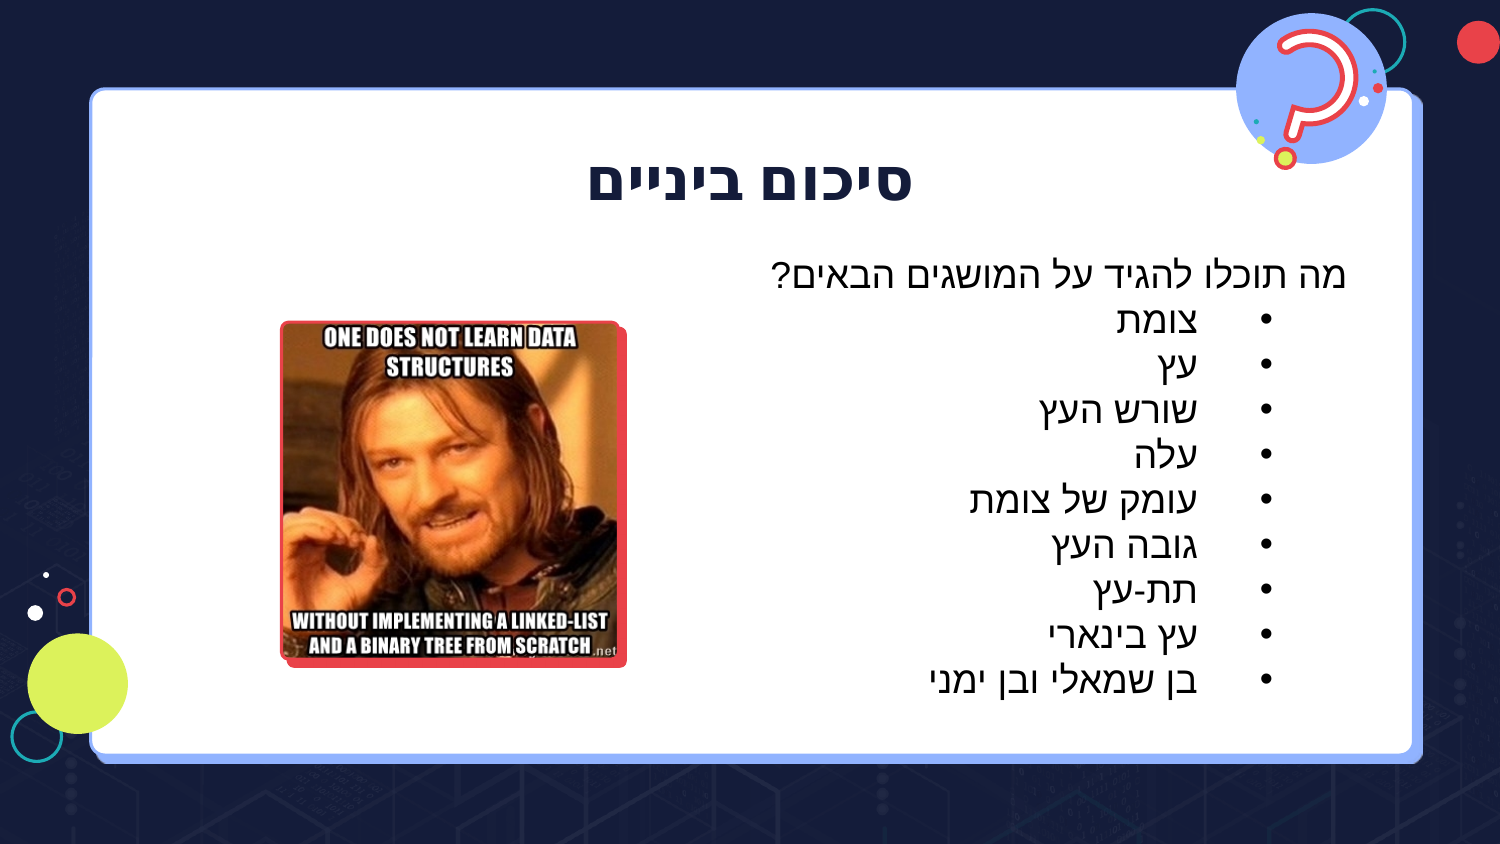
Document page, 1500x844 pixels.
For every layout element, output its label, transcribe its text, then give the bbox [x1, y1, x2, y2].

title סיכום ביניים [381, 83, 1119, 243]
text_box מה תוכלו להגיד על המושגים הבאים? צומת עץ שורש העץ עלה עומק של צומת גובה העץ תת-עץ עץ בינארי בן שמאלי ובן ימני [226, 243, 1363, 708]
picture [281, 321, 619, 660]
